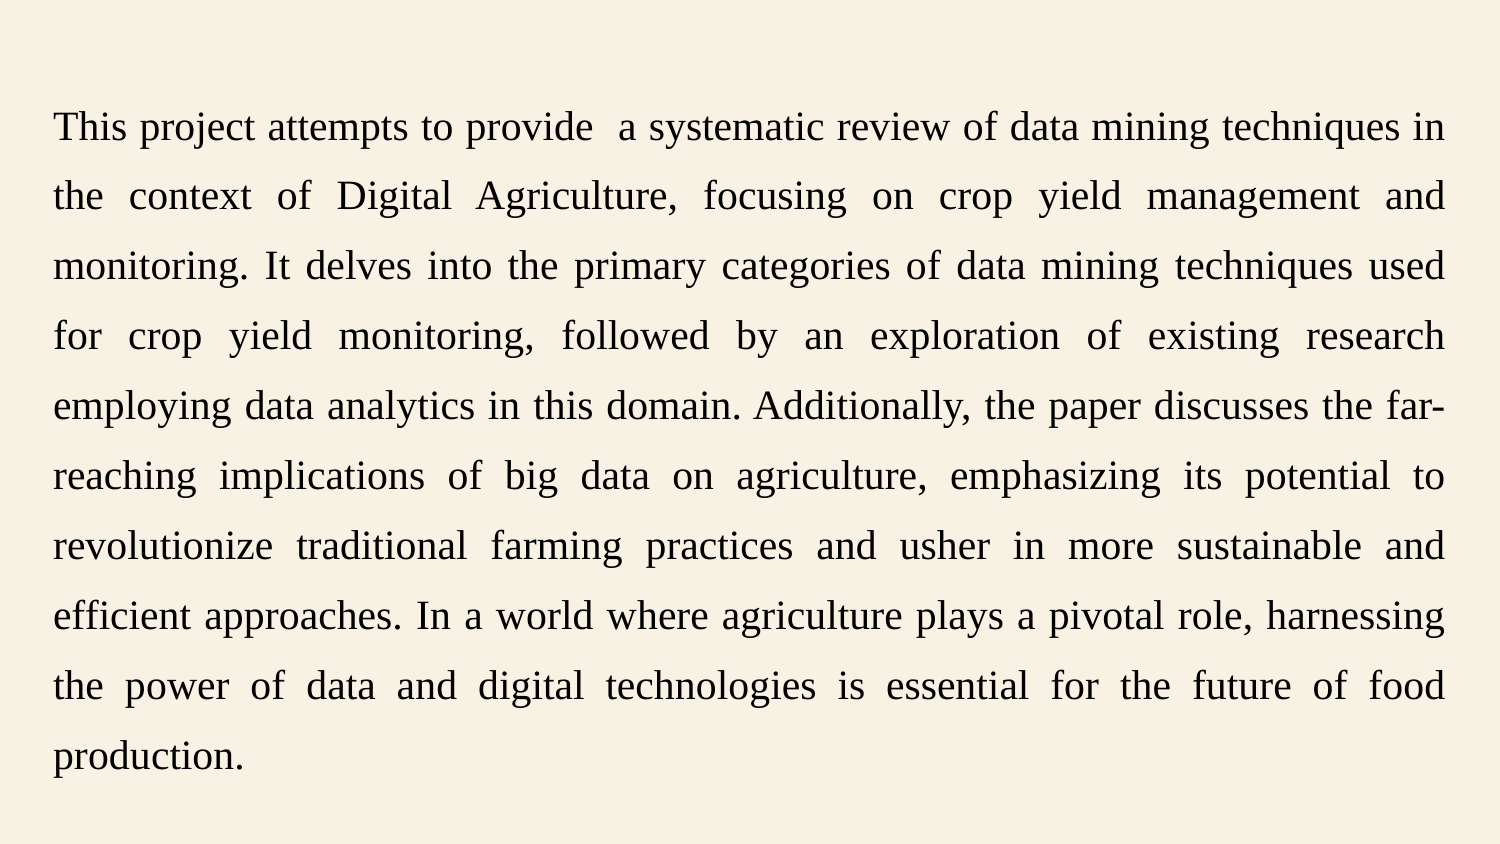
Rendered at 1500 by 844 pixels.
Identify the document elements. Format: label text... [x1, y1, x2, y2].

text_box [693, 625, 769, 700]
text_box This project attempts to provide a systematic review of data mining techniques in the context of Digital Agriculture, focusing on crop yield management and monitoring. It delves into the primary categories of data mining techniques used for crop yield monitoring, followed by an exploration of existing research employing data analytics in this domain. Additionally, the paper discusses the far-reaching implications of big data on agriculture, emphasizing its potential to revolutionize traditional farming practices and usher in more sustainable and efficient approaches. In a world where agriculture plays a pivotal role, harnessing the power of data and digital technologies is essential for the future of food production. [38, 63, 1462, 781]
